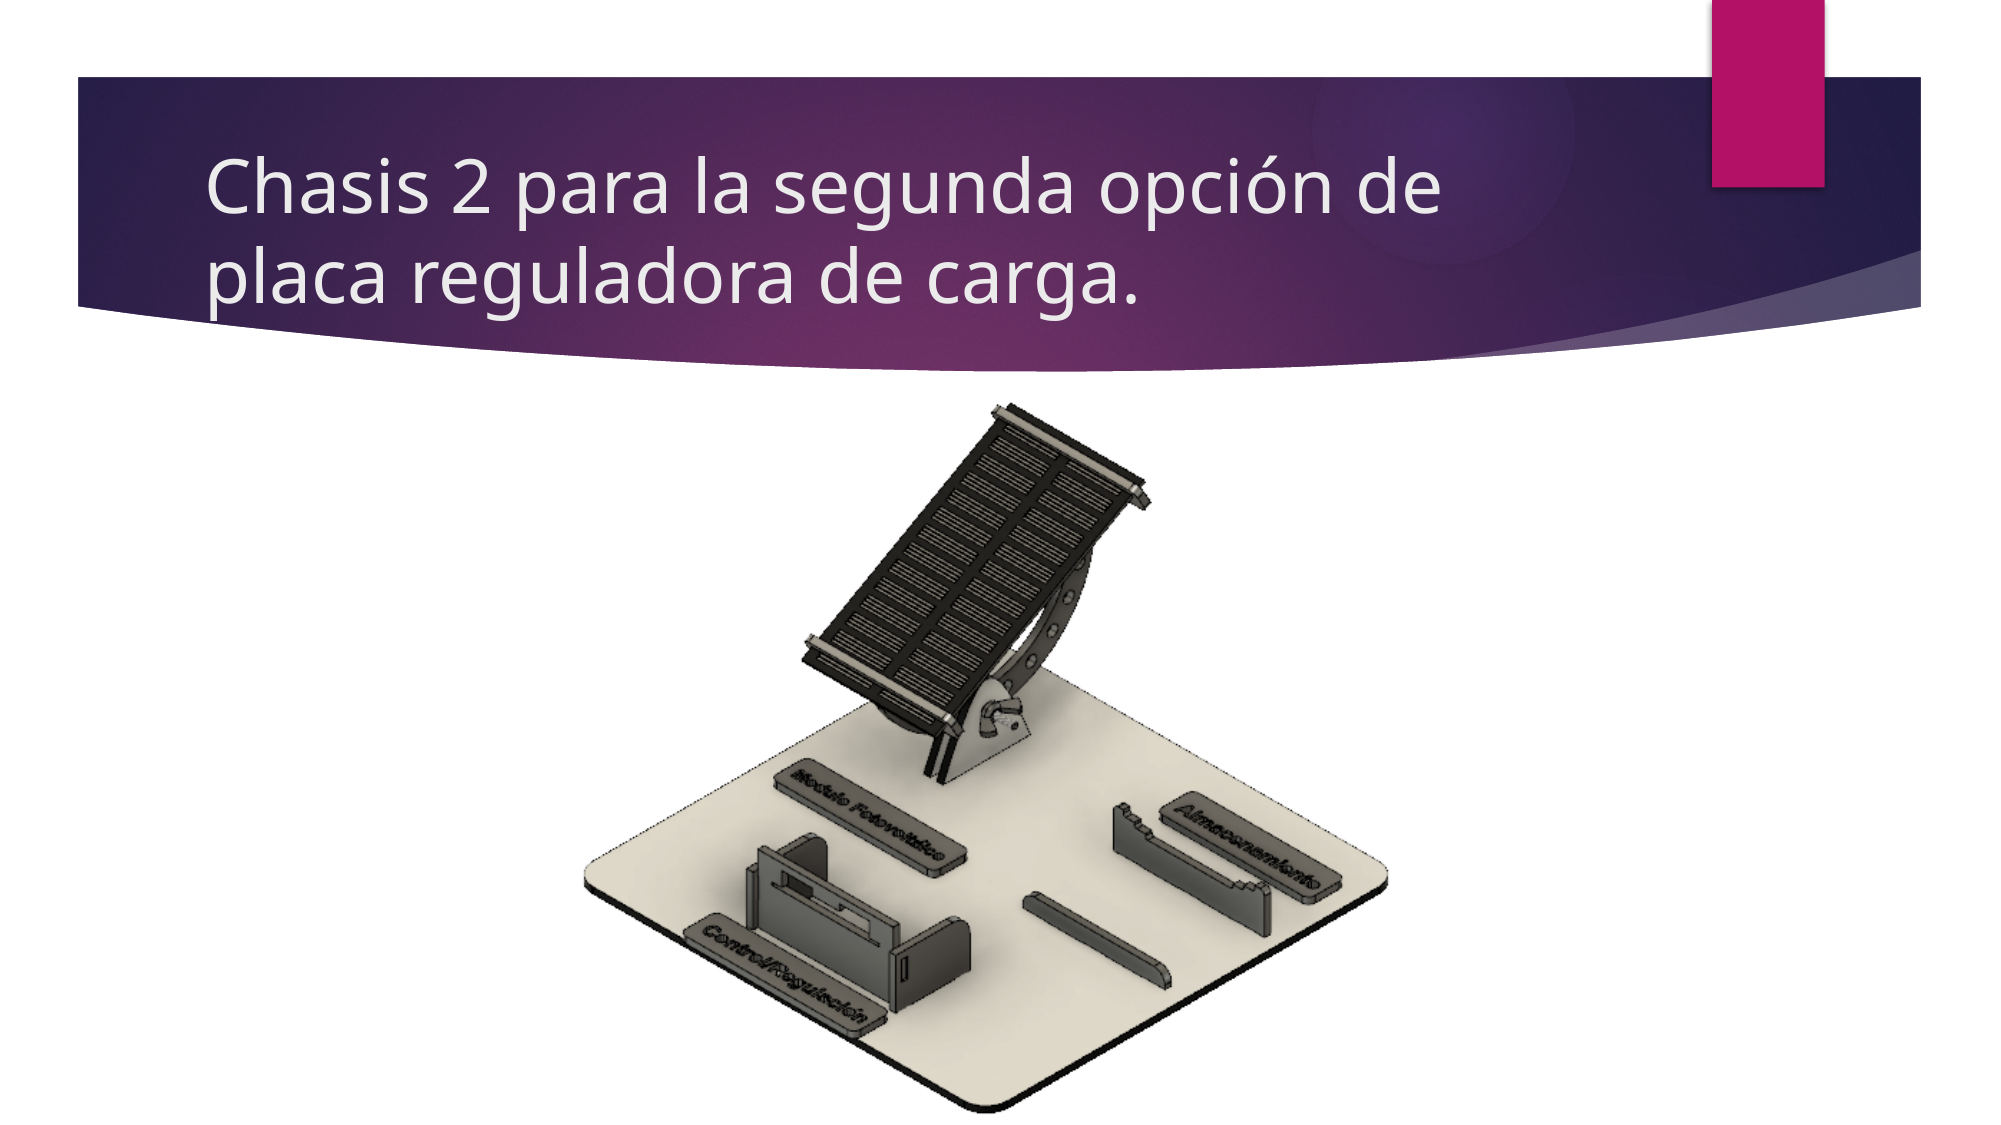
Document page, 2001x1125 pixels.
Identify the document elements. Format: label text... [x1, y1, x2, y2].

title Chasis 2 para la segunda opción de placa reguladora de carga. [189, 159, 1627, 298]
picture [494, 386, 1404, 1125]
